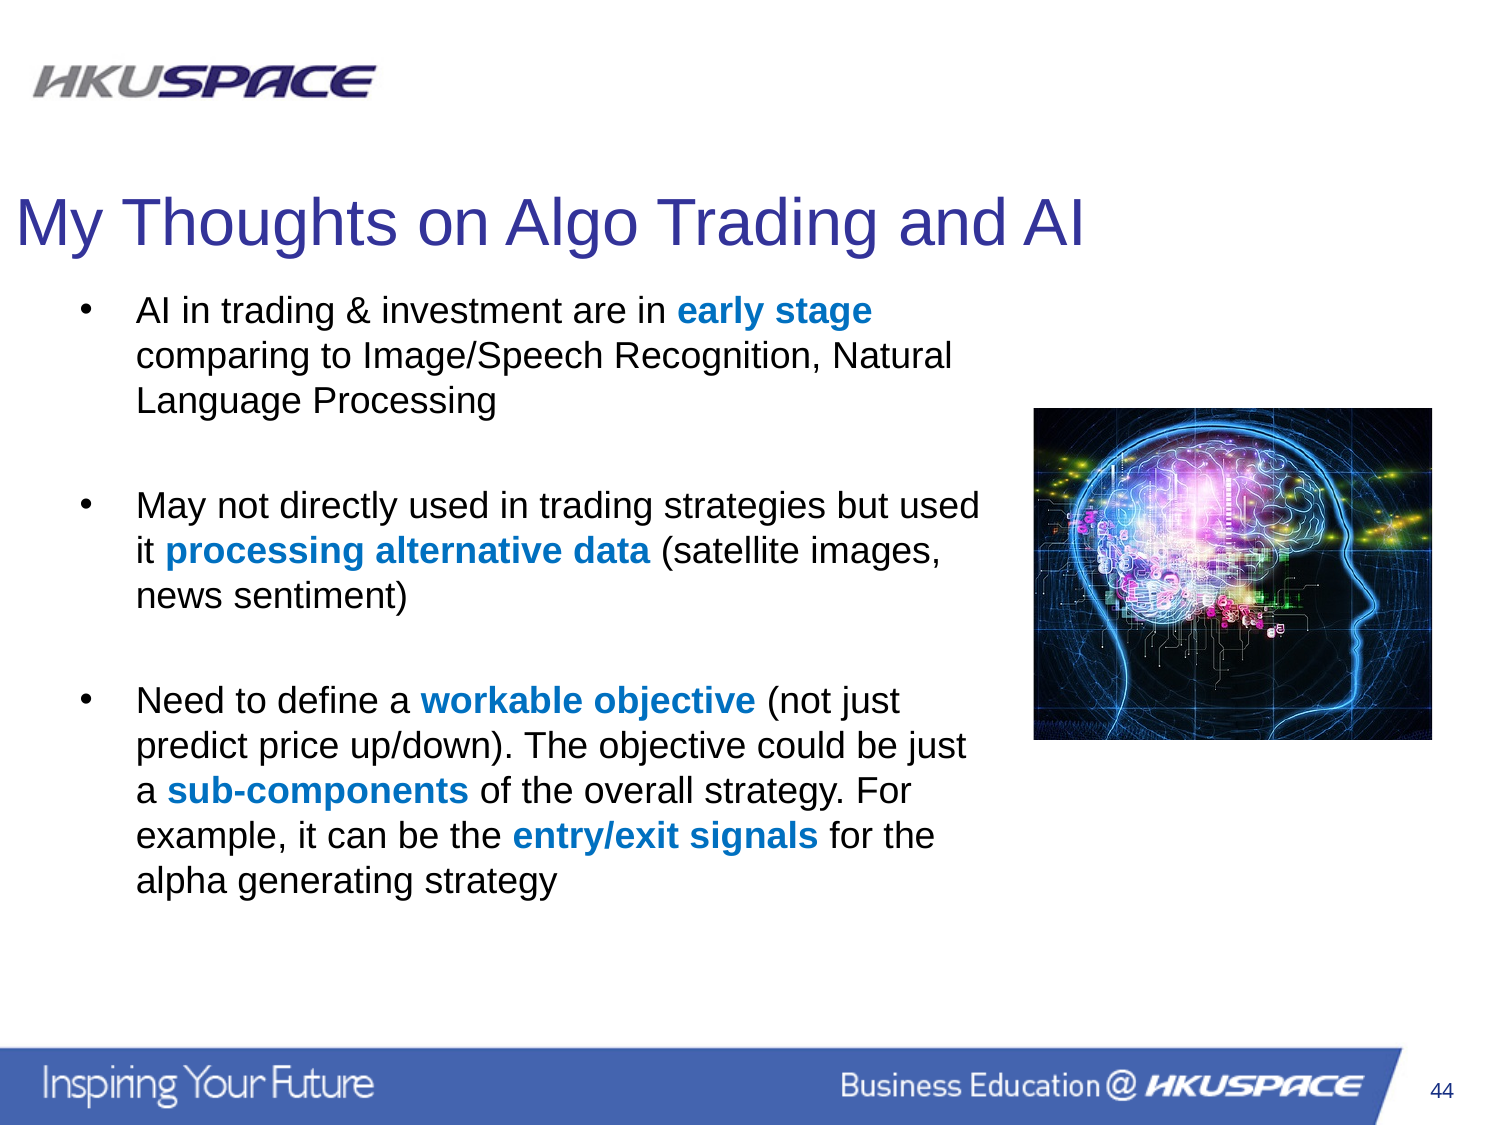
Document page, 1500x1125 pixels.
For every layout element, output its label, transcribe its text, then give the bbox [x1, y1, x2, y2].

picture [0, 0, 1500, 1125]
slide_number 44 [1415, 1070, 1499, 1125]
title My Thoughts on Algo Trading and AI [0, 101, 1325, 266]
text_box AI in trading & investment are in early stage comparing to Image/Speech Recognition, Natural Language Processing May not directly used in trading strategies but used it processing alternative data (satellite images, news sentiment) Need to define a workable objective (not just predict price up/down). The objective could be just a sub-components of the overall strategy. For example, it can be the entry/exit signals for the alpha generating strategy [64, 278, 998, 1047]
